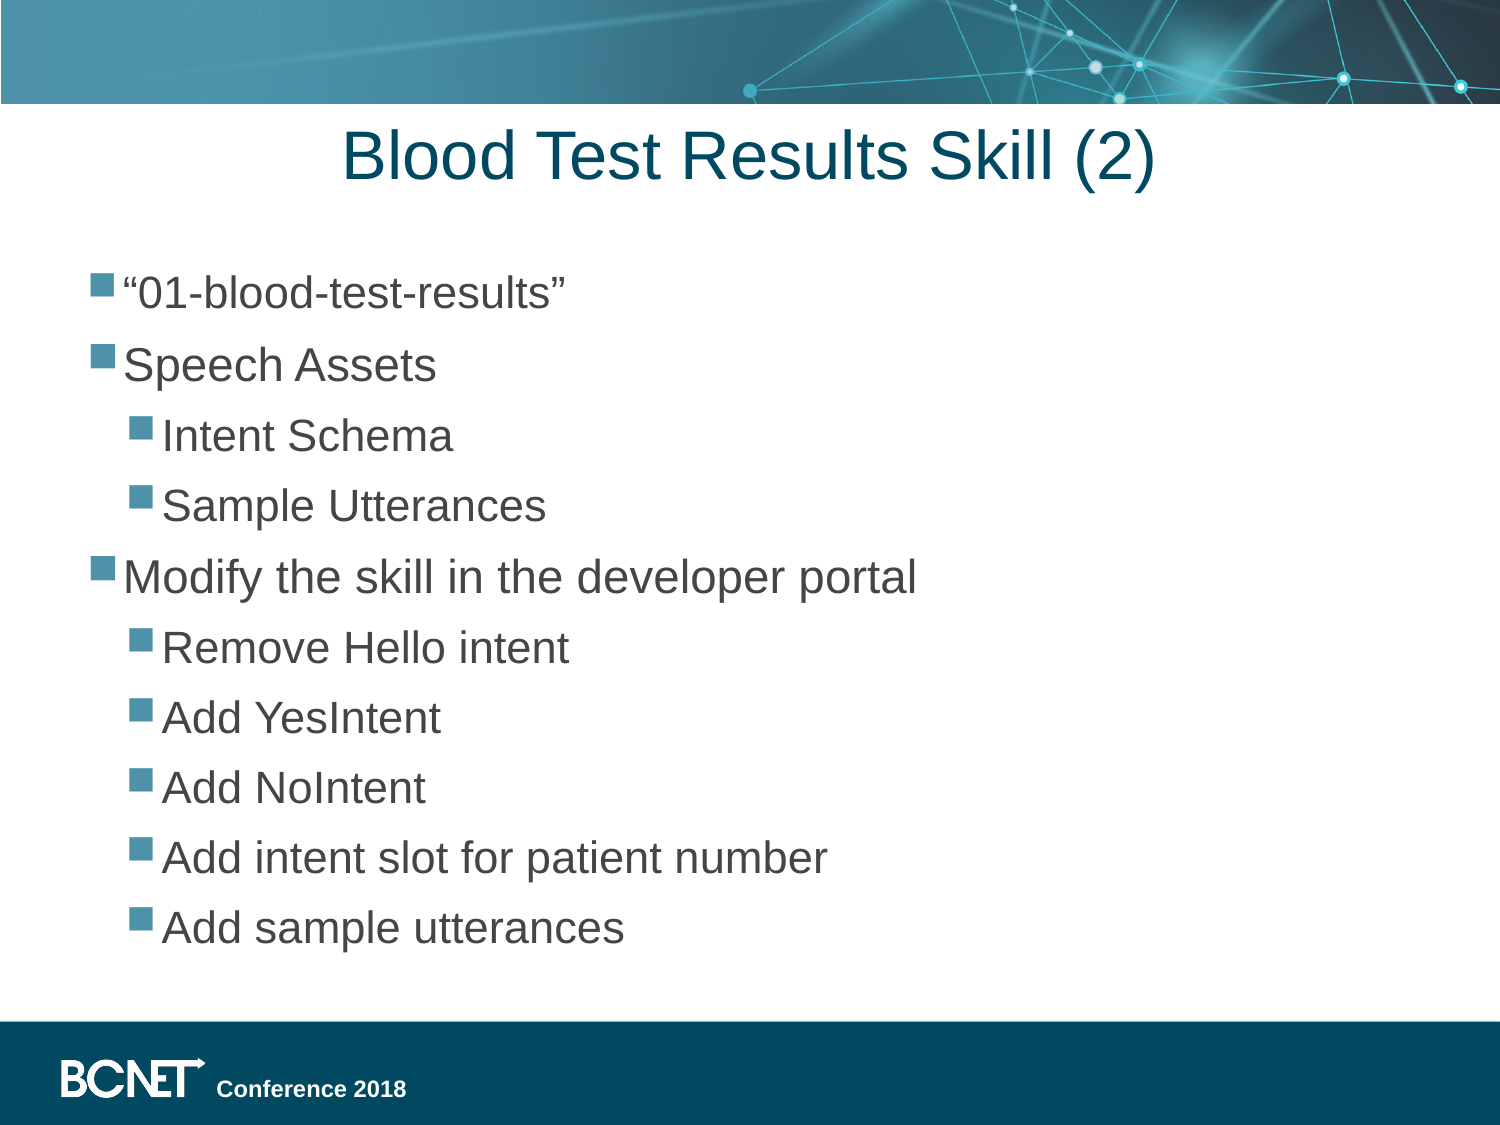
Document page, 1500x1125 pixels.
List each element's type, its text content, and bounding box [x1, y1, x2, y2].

title Blood Test Results Skill (2) [71, 103, 1429, 270]
picture [1, 0, 1500, 104]
list “01-blood-test-results” Speech Assets Intent Schema Sample Utterances Modify the skill in the developer portal Remove Hello intent Add YesIntent Add NoIntent Add intent slot for patient number Add sample utterances [71, 270, 1429, 962]
